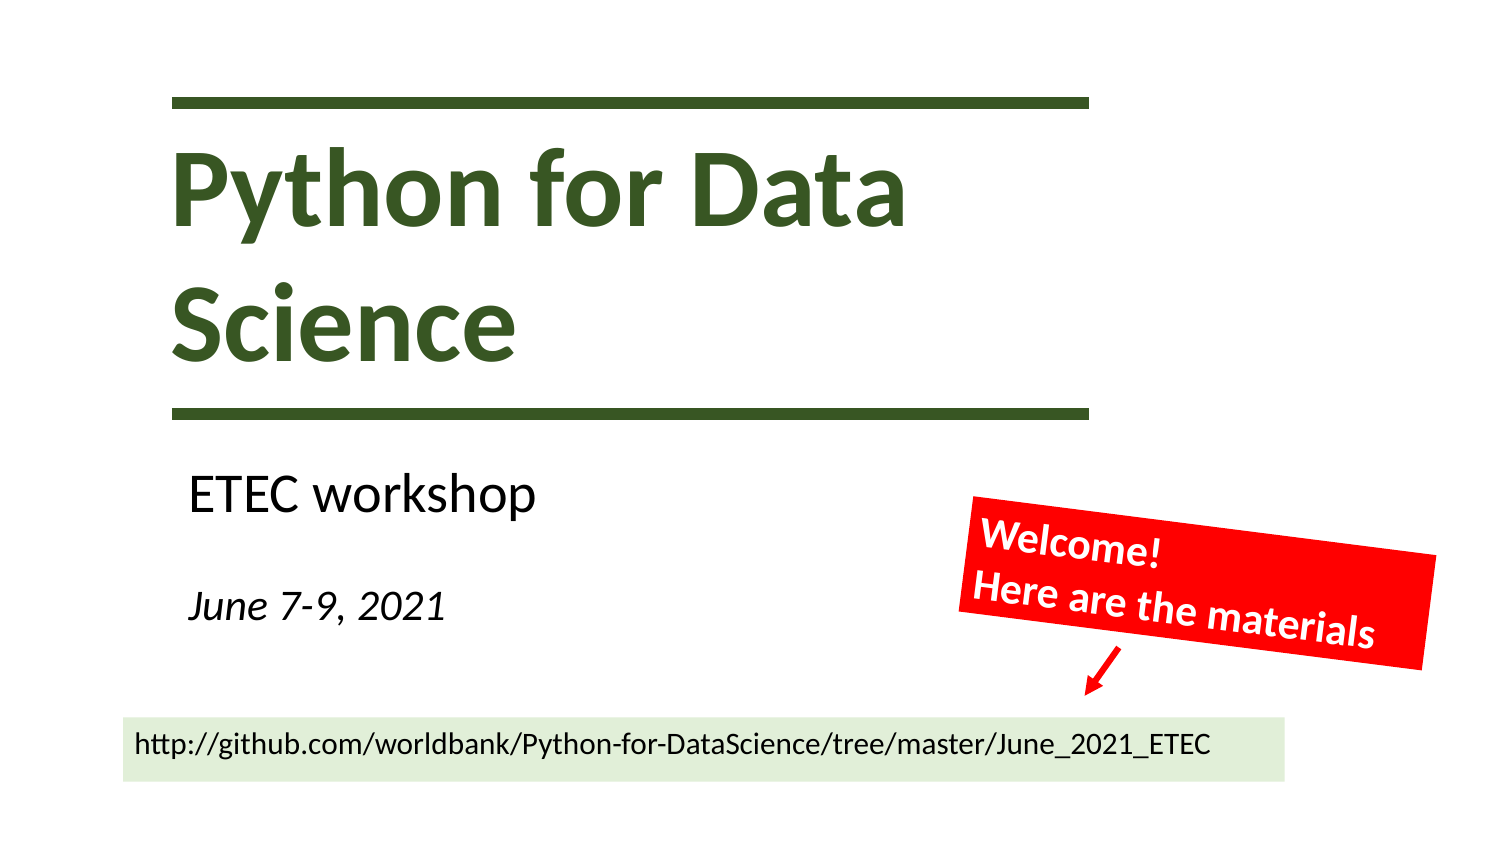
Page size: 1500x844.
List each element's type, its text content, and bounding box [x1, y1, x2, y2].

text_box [1084, 647, 1120, 697]
text_box http://github.com/worldbank/Python-for-DataScience/tree/master/June_2021_ETEC [123, 717, 1285, 782]
text_box Welcome! Here are the materials [958, 496, 1437, 671]
text_box ETEC workshop June 7-9, 2021 [177, 451, 1120, 703]
text_box Python for Data Science [159, 108, 1102, 390]
